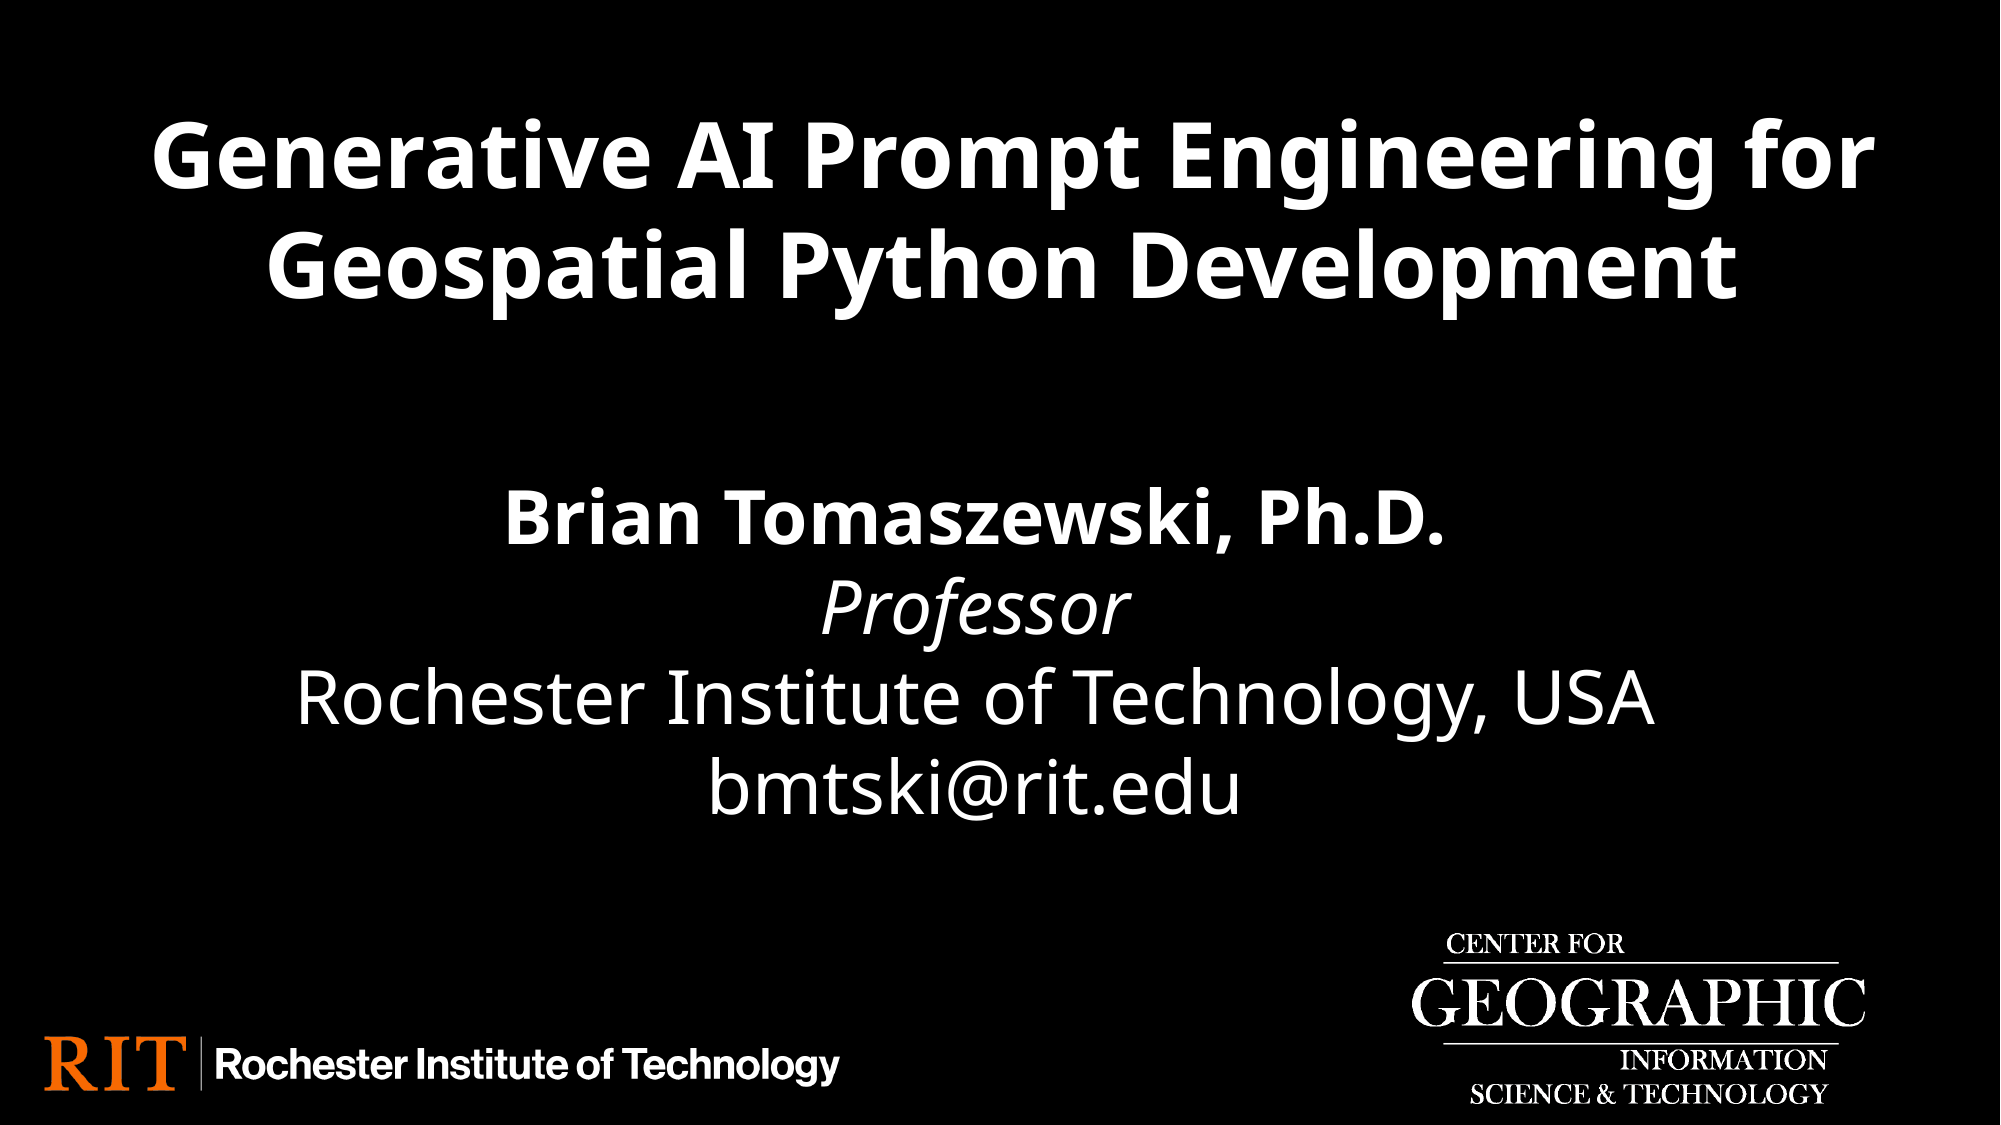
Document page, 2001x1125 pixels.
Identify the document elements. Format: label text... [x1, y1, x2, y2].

picture [1412, 932, 1865, 1104]
text_box Brian Tomaszewski, Ph.D. Professor Rochester Institute of Technology, USA bmtski@rit.edu [0, 462, 1975, 838]
text_box Generative AI Prompt Engineering for Geospatial Python Development [2, 89, 2000, 324]
picture [37, 1023, 851, 1104]
